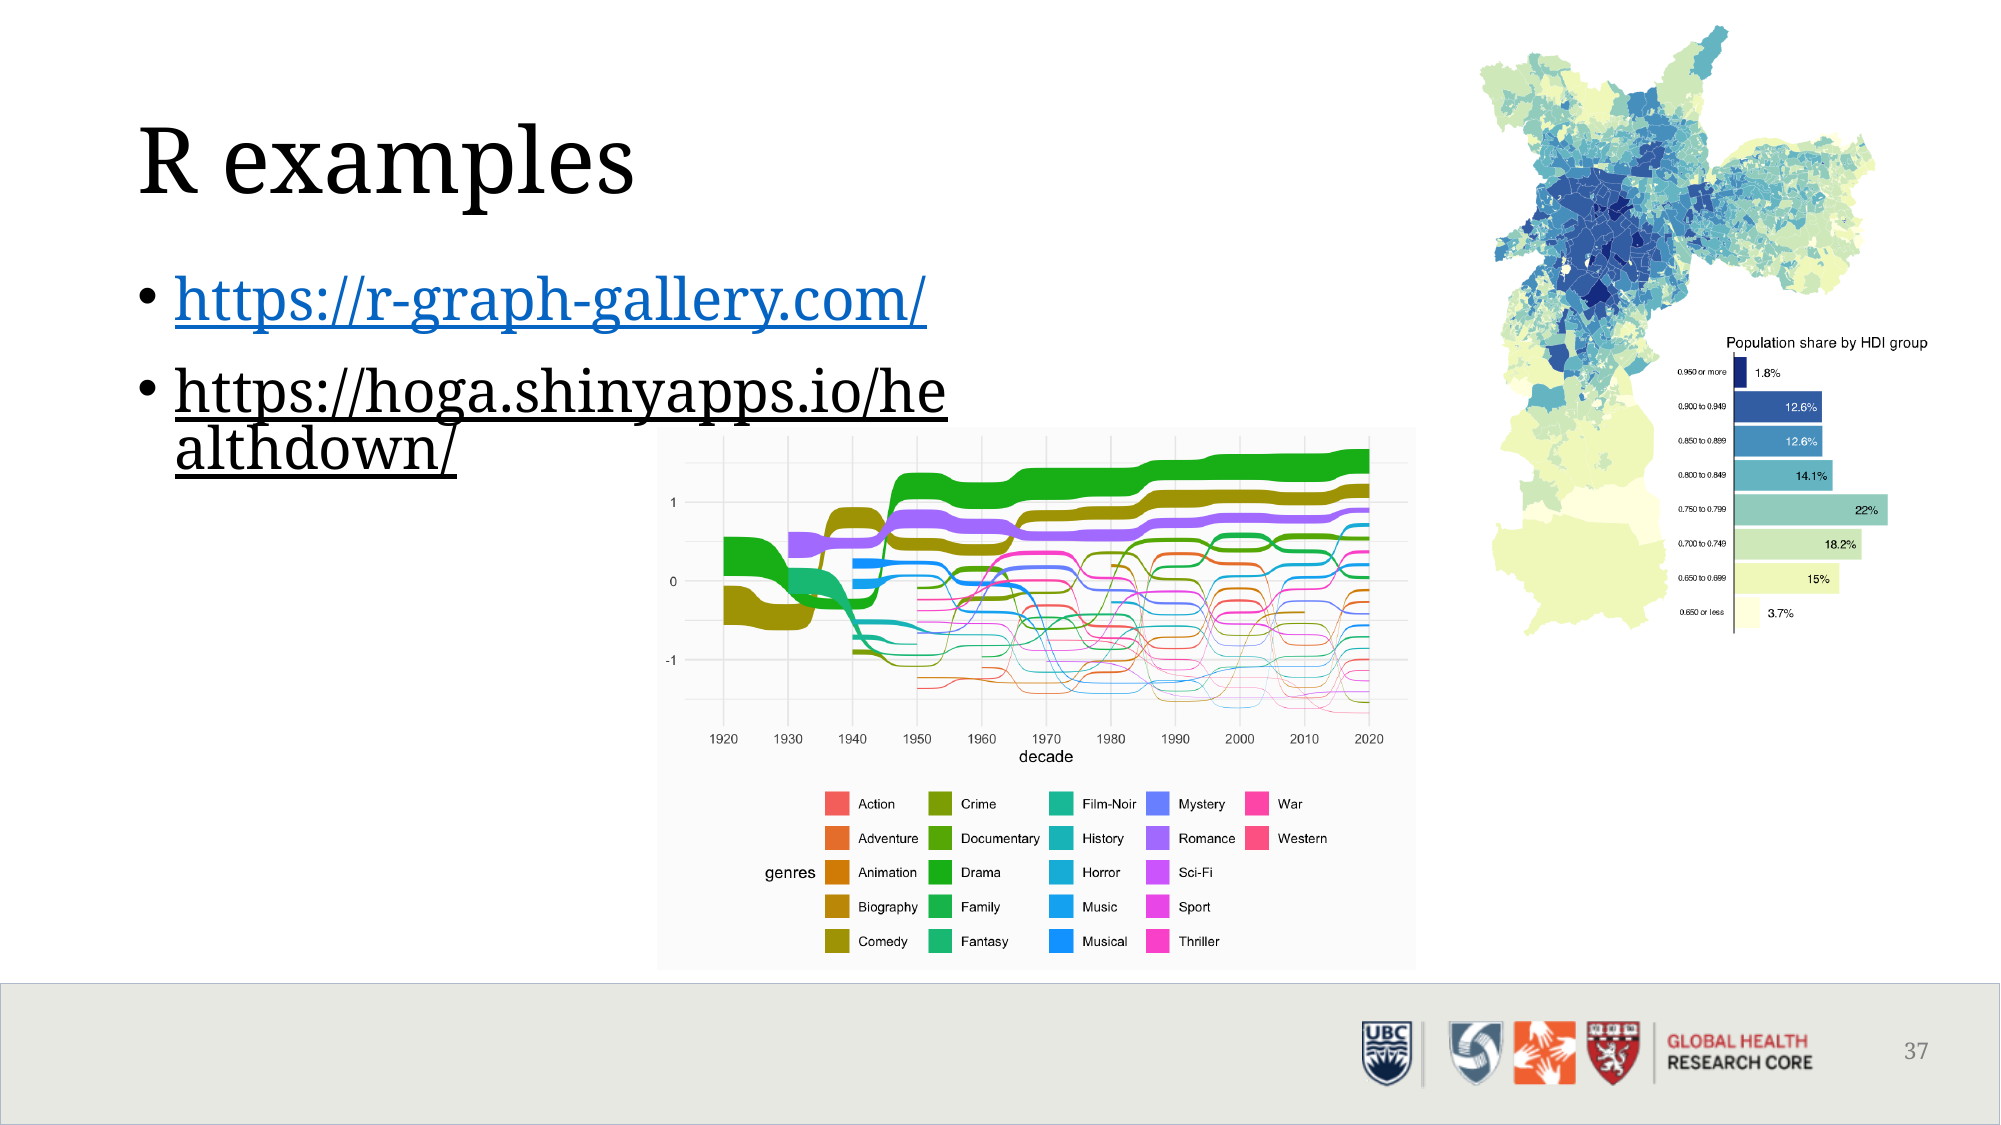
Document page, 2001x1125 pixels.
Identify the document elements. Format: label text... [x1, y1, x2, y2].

list https://r-graph-gallery.com/ https://hoga.shinyapps.io/healthdown/ [137, 256, 988, 970]
picture [656, 0, 1968, 970]
title R examples [137, 59, 1365, 221]
picture [1362, 1021, 1859, 1114]
